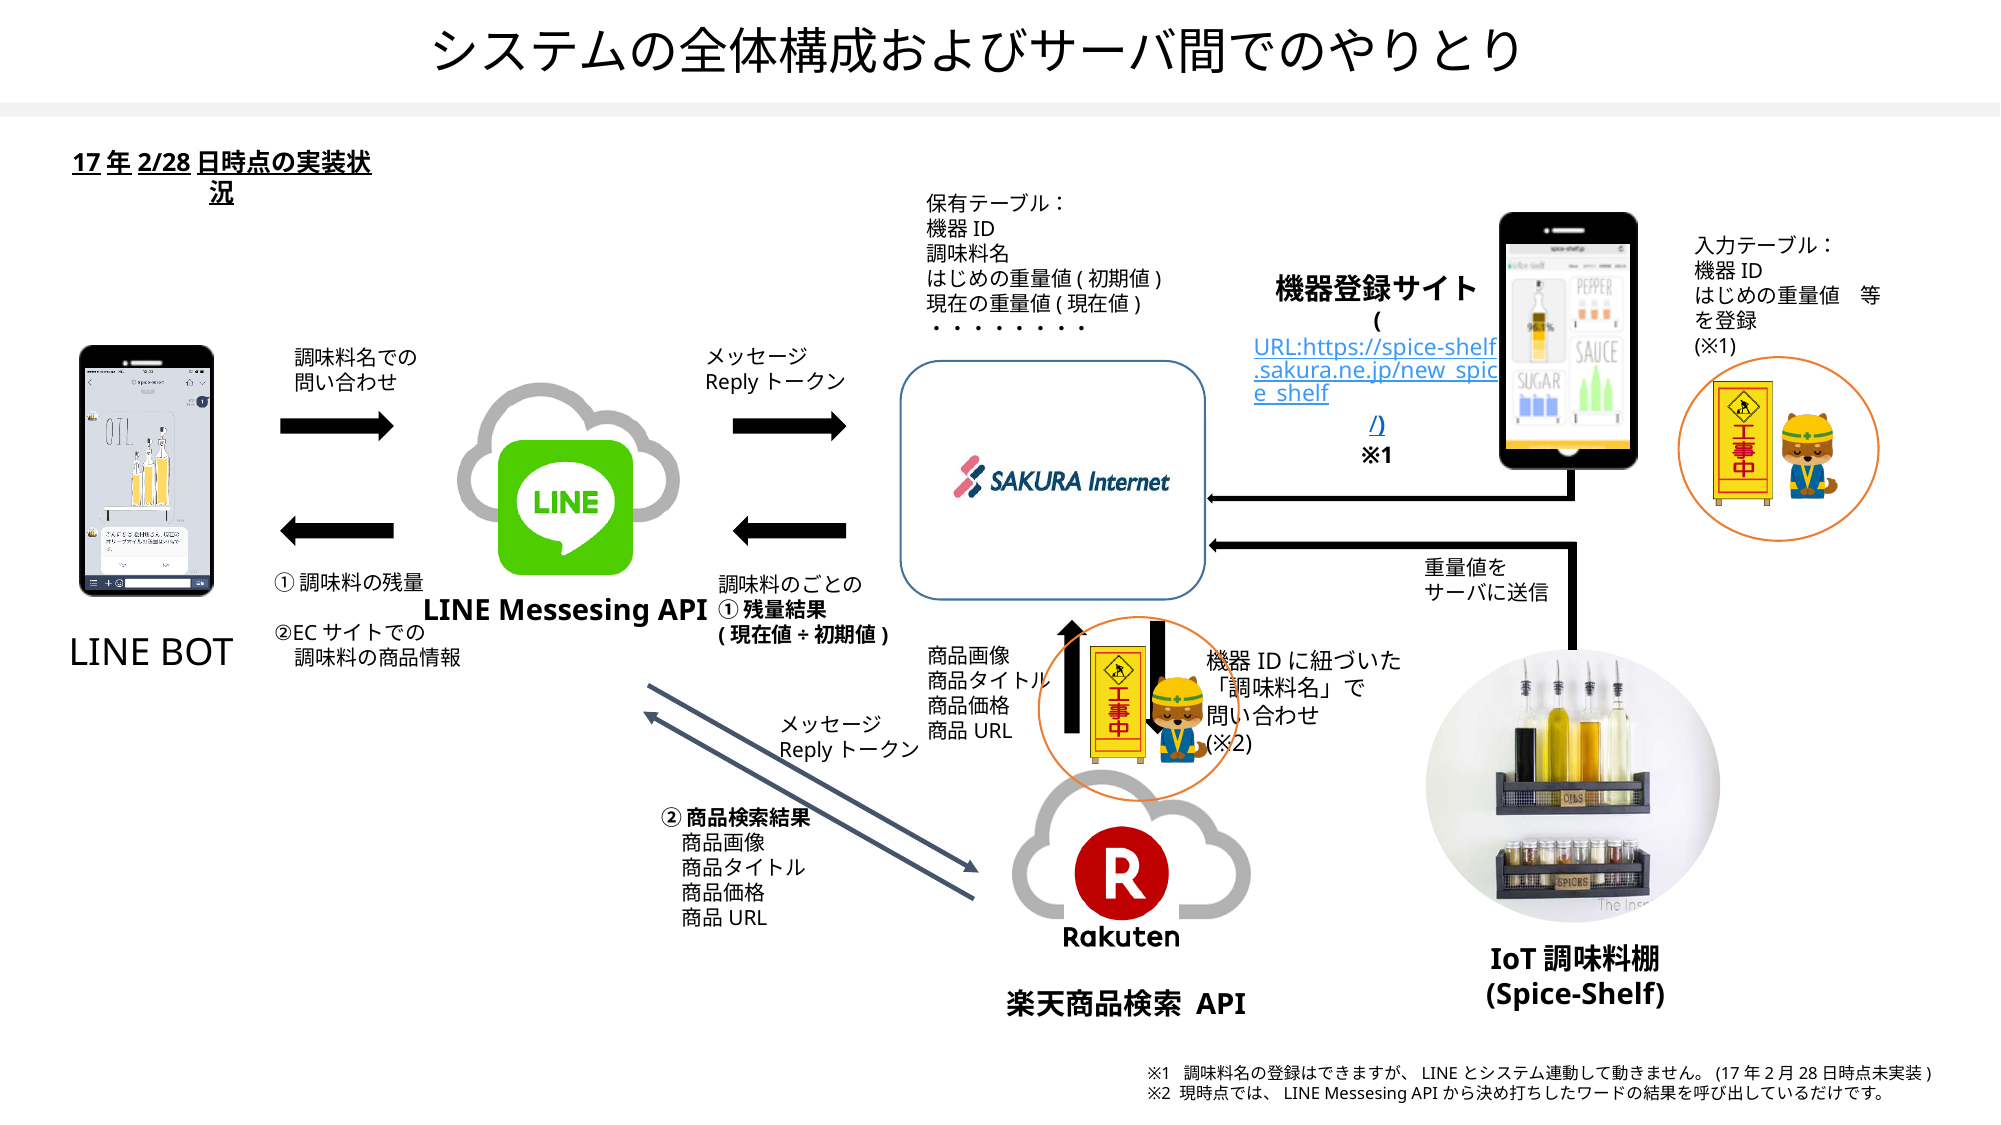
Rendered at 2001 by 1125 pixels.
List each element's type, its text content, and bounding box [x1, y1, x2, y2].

text_box ※1 調味料名の登録はできますが、LINEとシステム連動して動きません。(17年2月28日時点未実装) ※2 現時点では、LINE Messesing APIから決め打ちしたワードの結果を呼び出しているだけです。 [1132, 1055, 1946, 1111]
text_box 商品画像 商品タイトル 商品価格 商品URL [912, 634, 1067, 750]
picture [1775, 407, 1840, 501]
text_box 入力テーブル： 機器ID はじめの重量値 等 を登録 (※1) [1679, 225, 1897, 515]
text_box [1207, 424, 1575, 504]
text_box 調味料のごとの ①残量結果 (現在値÷初期値) [703, 564, 904, 654]
picture [944, 446, 1183, 513]
text_box 機器登録サイト (URL:https://spice-shelf.sakura.ne.jp/new_spice_shelf/) ※1 [1238, 262, 1499, 424]
picture [1713, 381, 1773, 506]
text_box [731, 513, 848, 549]
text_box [643, 711, 974, 900]
text_box [899, 359, 1207, 601]
text_box ②商品検索結果 商品画像 商品タイトル 商品価格 商品URL [646, 900, 826, 937]
text_box LINE BOT [53, 620, 249, 681]
picture [445, 361, 693, 575]
text_box [278, 513, 395, 549]
text_box 機器IDに紐づいた 「調味料名」で 問い合わせ (※2) [1218, 650, 1418, 764]
picture [1000, 646, 1265, 947]
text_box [647, 685, 979, 873]
text_box メッセージ Replyトークン [690, 336, 862, 401]
text_box ①調味料の残量 ②ECサイトでの 調味料の商品情報 [259, 561, 476, 677]
text_box 17年2/28日時点の実装状況 [50, 138, 394, 214]
text_box [1037, 616, 1240, 747]
text_box [1056, 618, 1084, 642]
text_box LINE Messesing API [476, 584, 703, 635]
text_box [1499, 212, 1638, 470]
text_box [279, 408, 396, 444]
picture [79, 345, 214, 597]
picture [1425, 649, 1721, 923]
title システムの全体構成およびサーバ間でのやりとり [116, 21, 1842, 87]
text_box 楽天商品検索 API [929, 977, 1324, 1028]
text_box [731, 408, 848, 444]
text_box [1677, 356, 1880, 542]
text_box 保有テーブル： 機器ID 調味料名 はじめの重量値(初期値) 現在の重量値(現在値) ・・・・・・・・ [911, 182, 1177, 348]
text_box 調味料名での 問い合わせ [279, 336, 434, 402]
text_box IoT調味料棚 (Spice-Shelf) [1437, 932, 1715, 1018]
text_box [1208, 538, 1576, 650]
